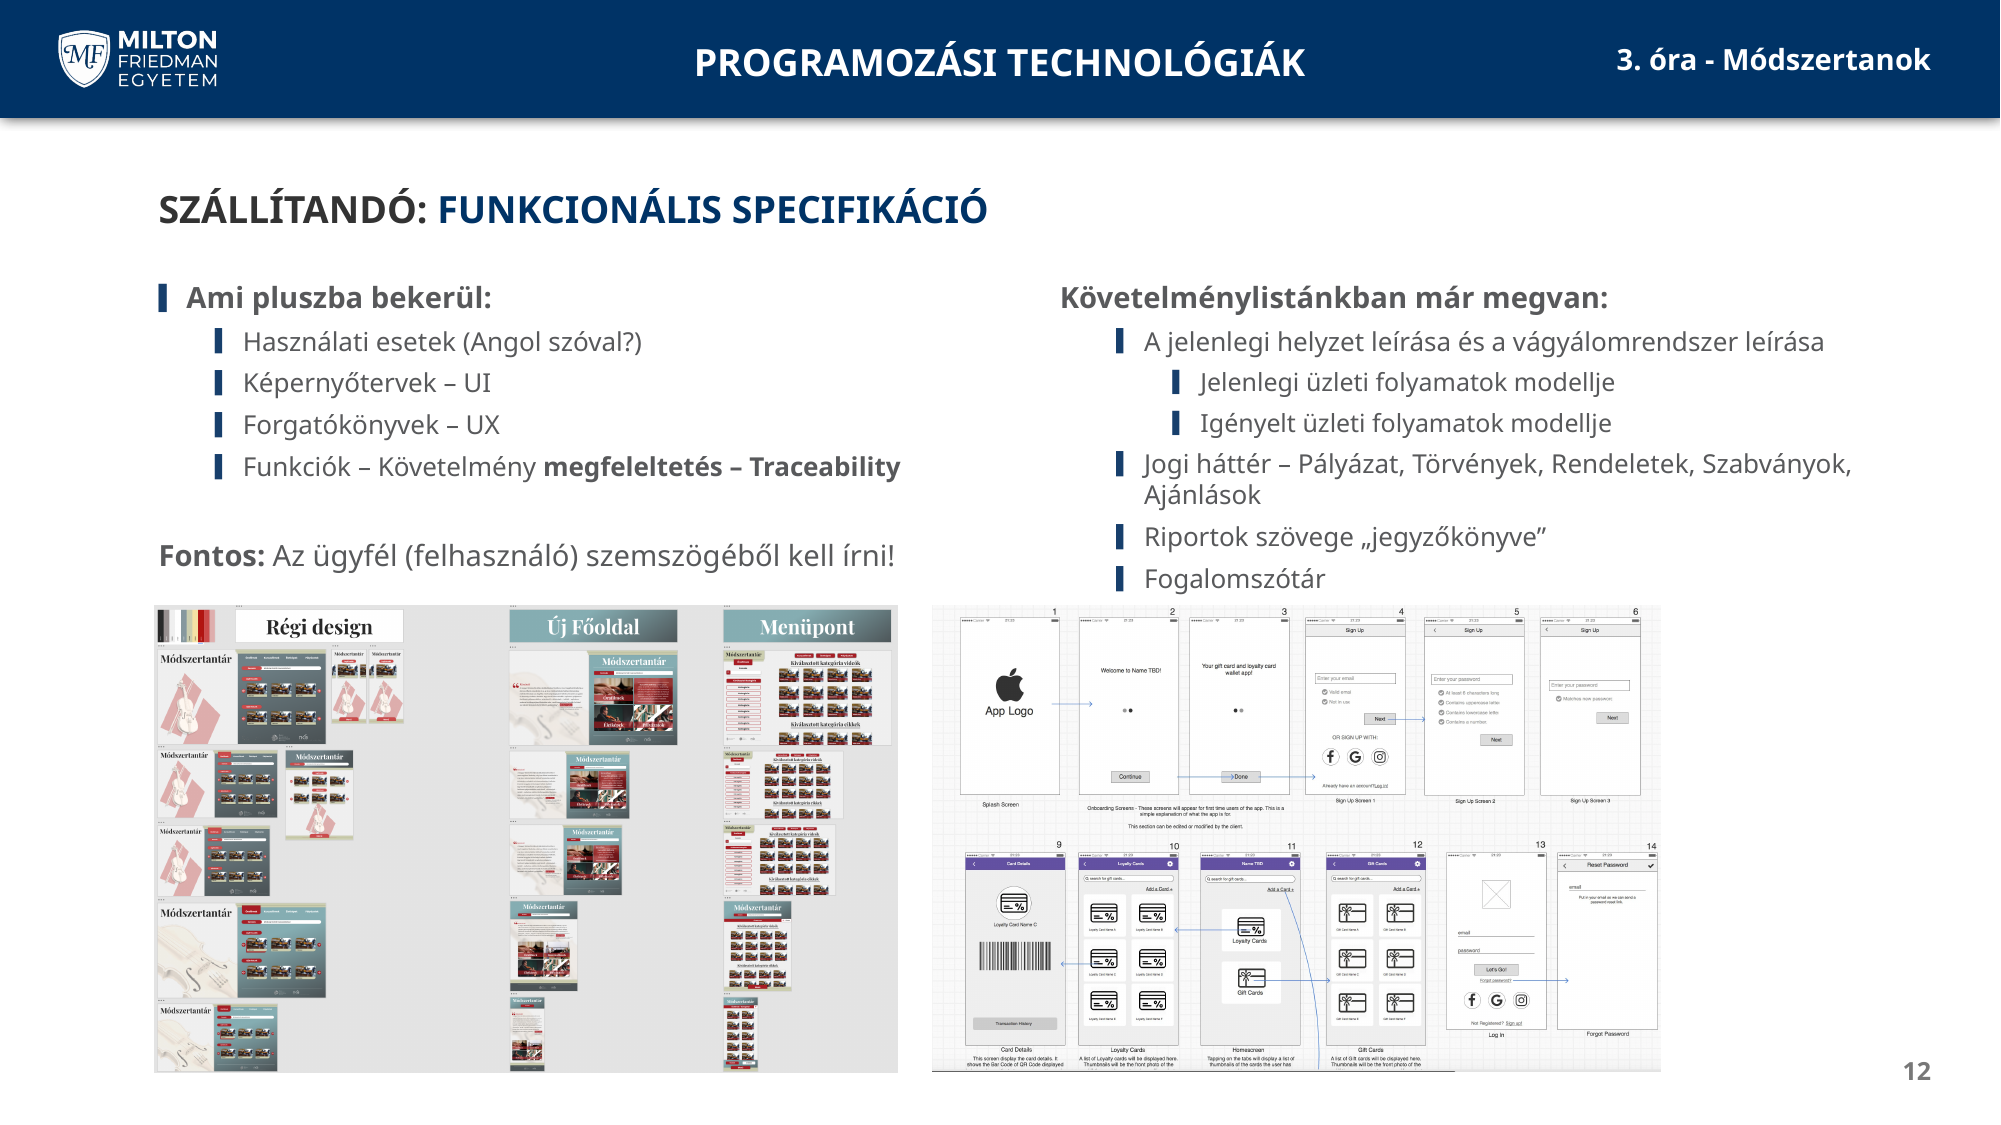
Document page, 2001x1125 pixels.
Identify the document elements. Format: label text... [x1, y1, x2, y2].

text_box PROGRAMOZÁSI TECHNOLÓGIÁK [608, 31, 1392, 92]
text_box Követelménylistánkban már megvan: A jelenlegi helyzet leírása és a vágyálomrendszer leírása Jelenlegi üzleti folyamatok modellje Igényelt üzleti folyamatok modellje Jogi háttér – Pályázat, Törvények, Rendeletek, Szabványok, Ajánlások Riportok szövege „jegyzőkönyve” Fogalomszótár [1044, 272, 1947, 1043]
picture [154, 604, 898, 1074]
text_box 3. óra - Módszertanok [1541, 33, 1947, 84]
text_box SZÁLLÍTANDÓ: FUNKCIONÁLIS SPECIFIKÁCIÓ [143, 179, 1392, 239]
text_box Ami pluszba bekerül: Használati esetek (Angol szóval?) Képernyőtervek – UI Forgatókönyvek – UX Funkciók – Követelmény megfeleltetés – Traceability Fontos: Az ügyfél (felhasználó) szemszögéből kell írni! [143, 272, 1044, 1043]
text_box [0, 0, 2000, 120]
slide_number 11 [1496, 1043, 1947, 1103]
picture [58, 29, 218, 89]
picture [931, 604, 1661, 1072]
